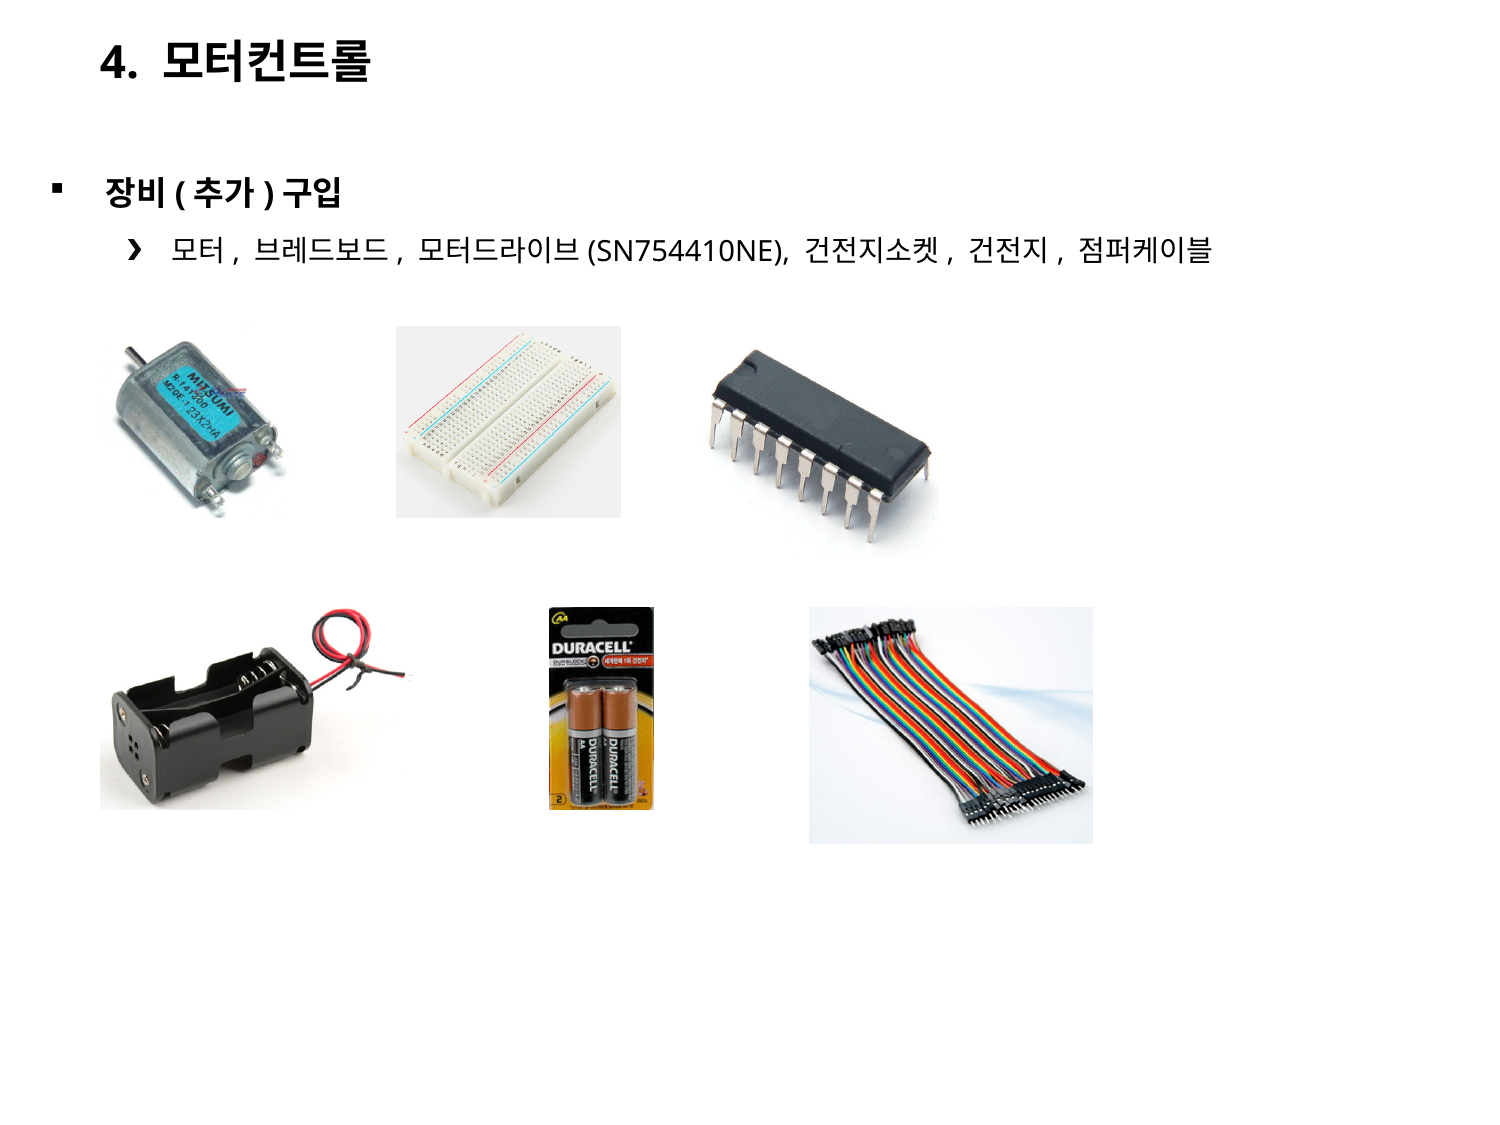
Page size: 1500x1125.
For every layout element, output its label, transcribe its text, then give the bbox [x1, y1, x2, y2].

picture [808, 607, 1093, 846]
title 4. 모터컨트롤 [84, 18, 1432, 102]
picture [699, 326, 940, 559]
picture [124, 239, 145, 260]
list 장비(추가)구입 모터, 브레드보드, 모터드라이브(SN754410NE), 건전지소켓, 건전지, 점퍼케이블 [34, 149, 1465, 1053]
picture [396, 325, 621, 518]
picture [548, 607, 654, 810]
picture [100, 325, 290, 518]
picture [100, 607, 418, 810]
